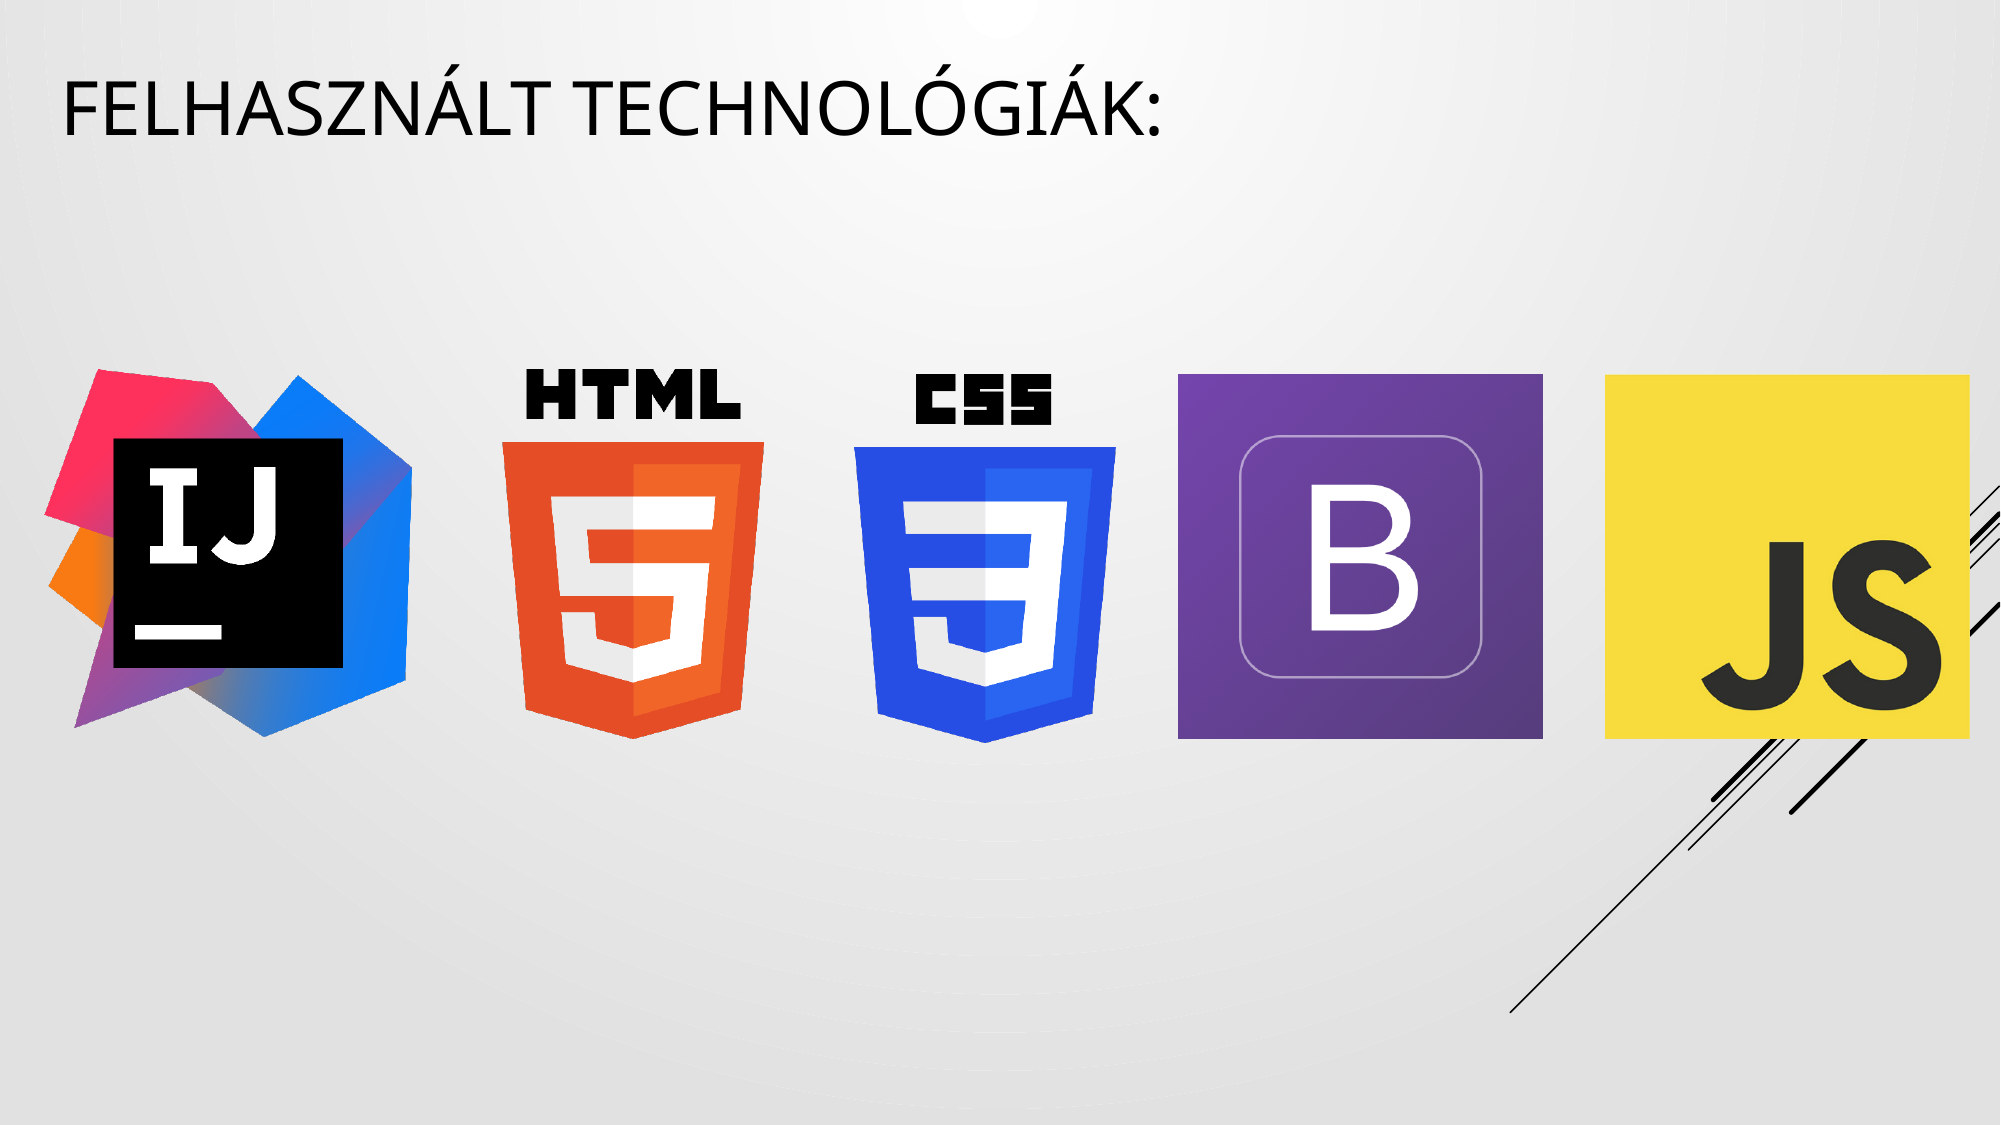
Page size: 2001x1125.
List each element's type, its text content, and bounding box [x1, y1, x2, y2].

picture [44, 369, 412, 737]
picture [854, 373, 1117, 744]
picture [1605, 373, 1971, 739]
title Felhasznált technológiák: [45, 0, 1446, 229]
picture [448, 369, 818, 739]
picture [1178, 373, 1544, 739]
